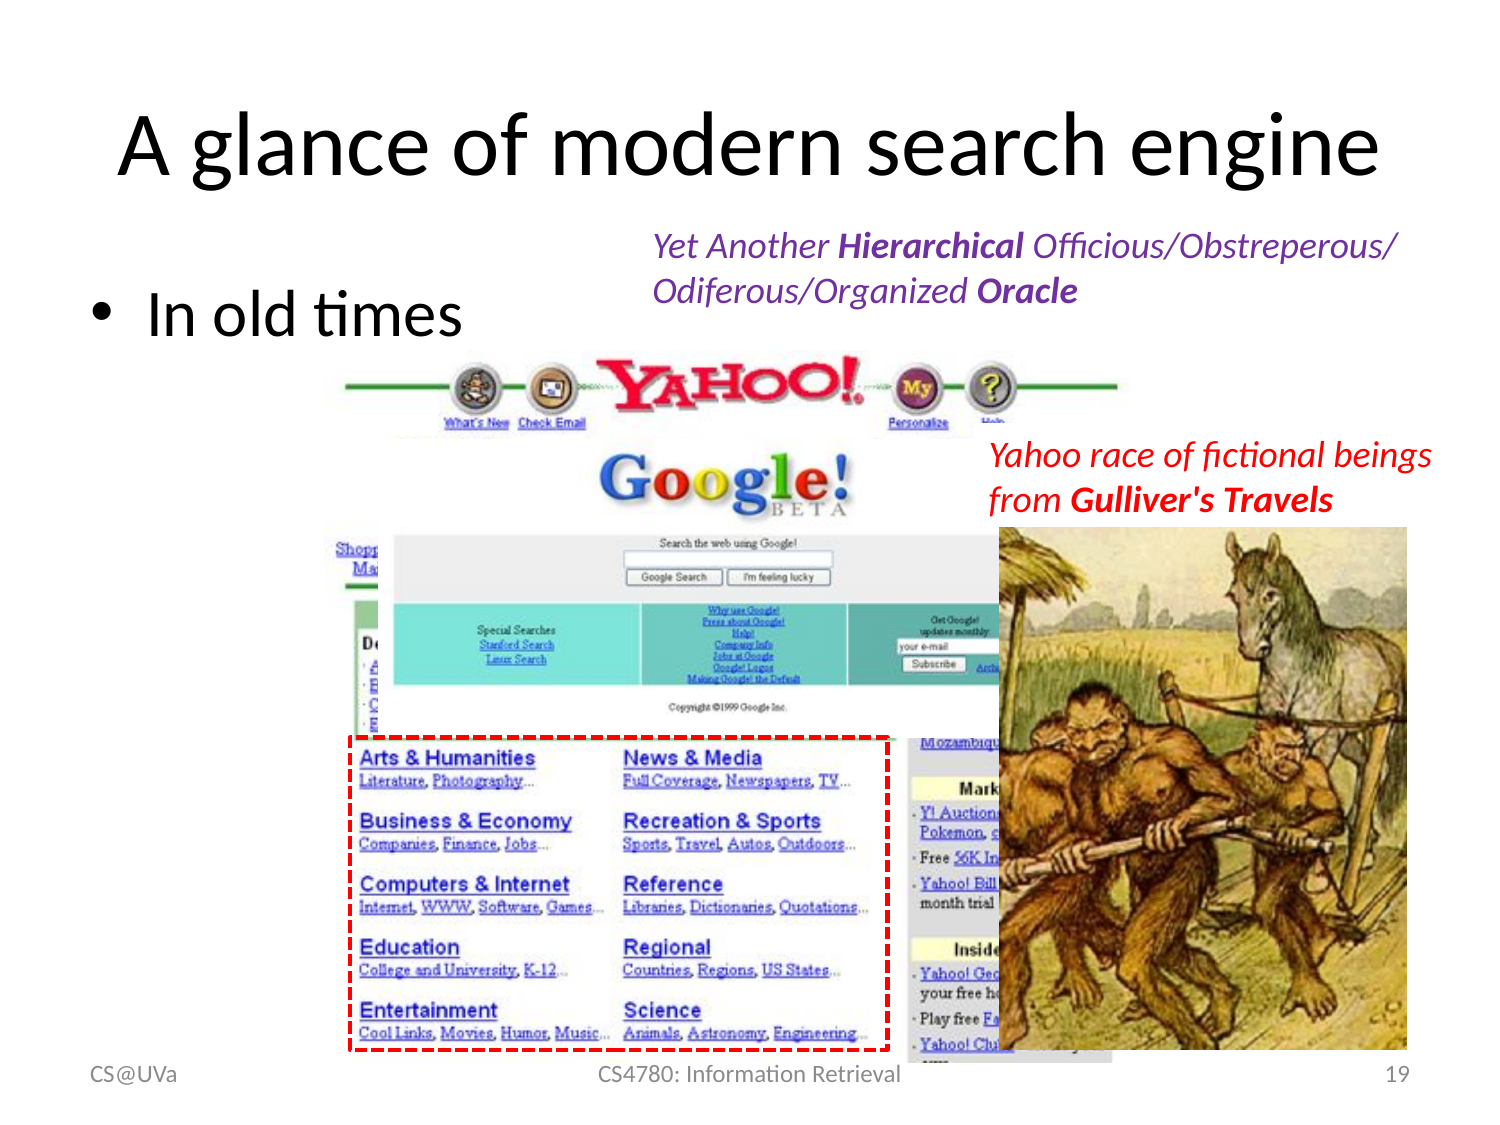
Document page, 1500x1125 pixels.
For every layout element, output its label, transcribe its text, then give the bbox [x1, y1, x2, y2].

title A glance of modern search engine [75, 45, 1425, 233]
list In old times [75, 262, 1425, 1005]
picture [324, 350, 1407, 1063]
slide_number CS@UVa [75, 1042, 425, 1103]
text_box Yet Another Hierarchical Officious/Obstreperous/ Odiferous/Organized Oracle [637, 213, 1468, 319]
footer CS4780: Information Retrieval [512, 1071, 988, 1103]
slide_number 19 [1074, 1042, 1425, 1103]
text_box Yahoo race of fictional beings from Gulliver's Travels [1154, 422, 1474, 528]
